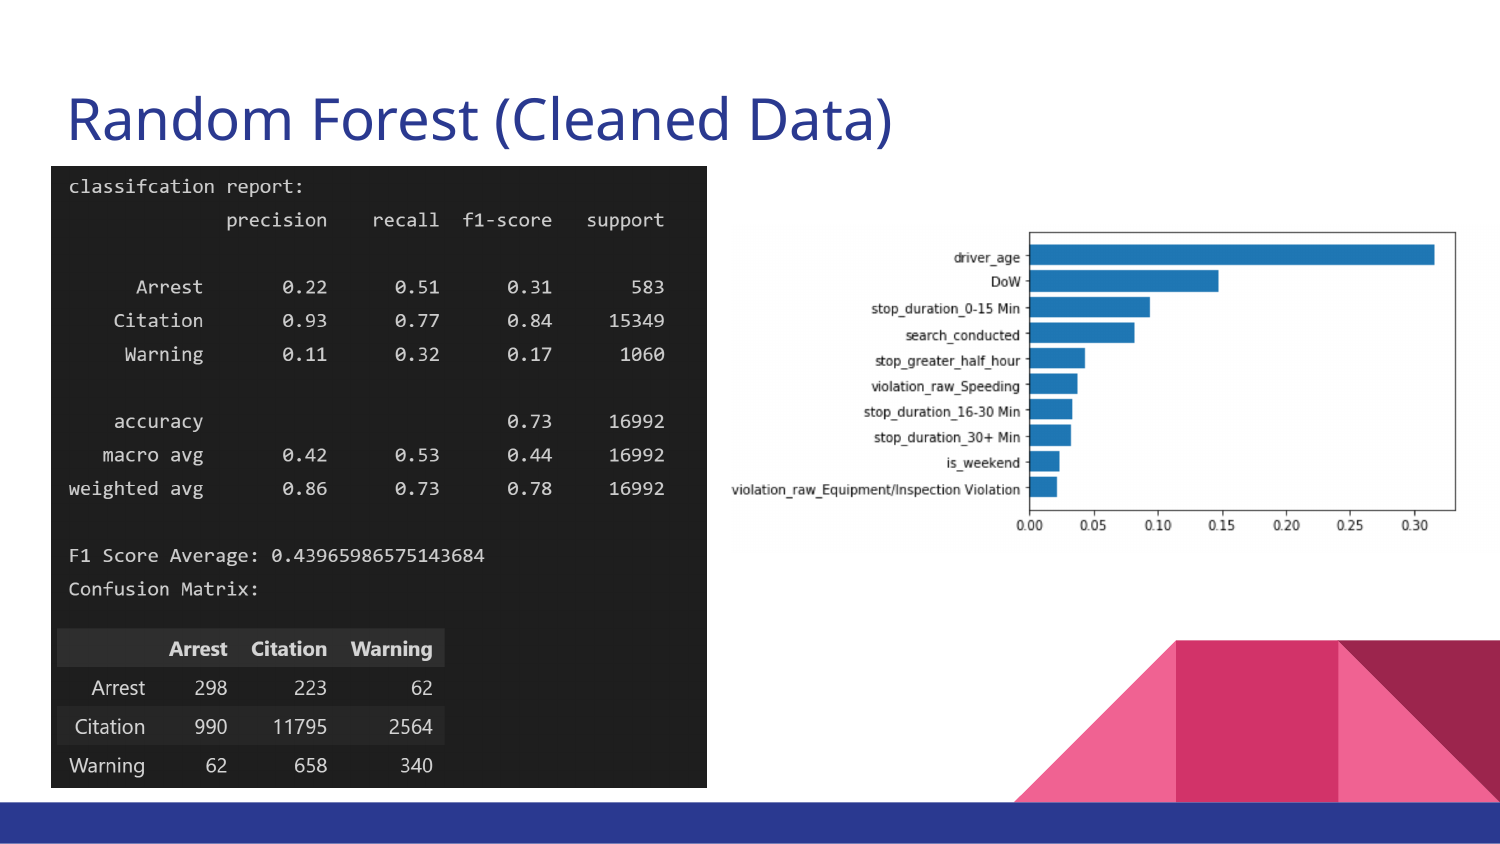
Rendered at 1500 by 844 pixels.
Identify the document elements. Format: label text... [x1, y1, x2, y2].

picture [730, 224, 1500, 553]
picture [50, 166, 707, 788]
title Random Forest (Cleaned Data) [51, 67, 1449, 167]
